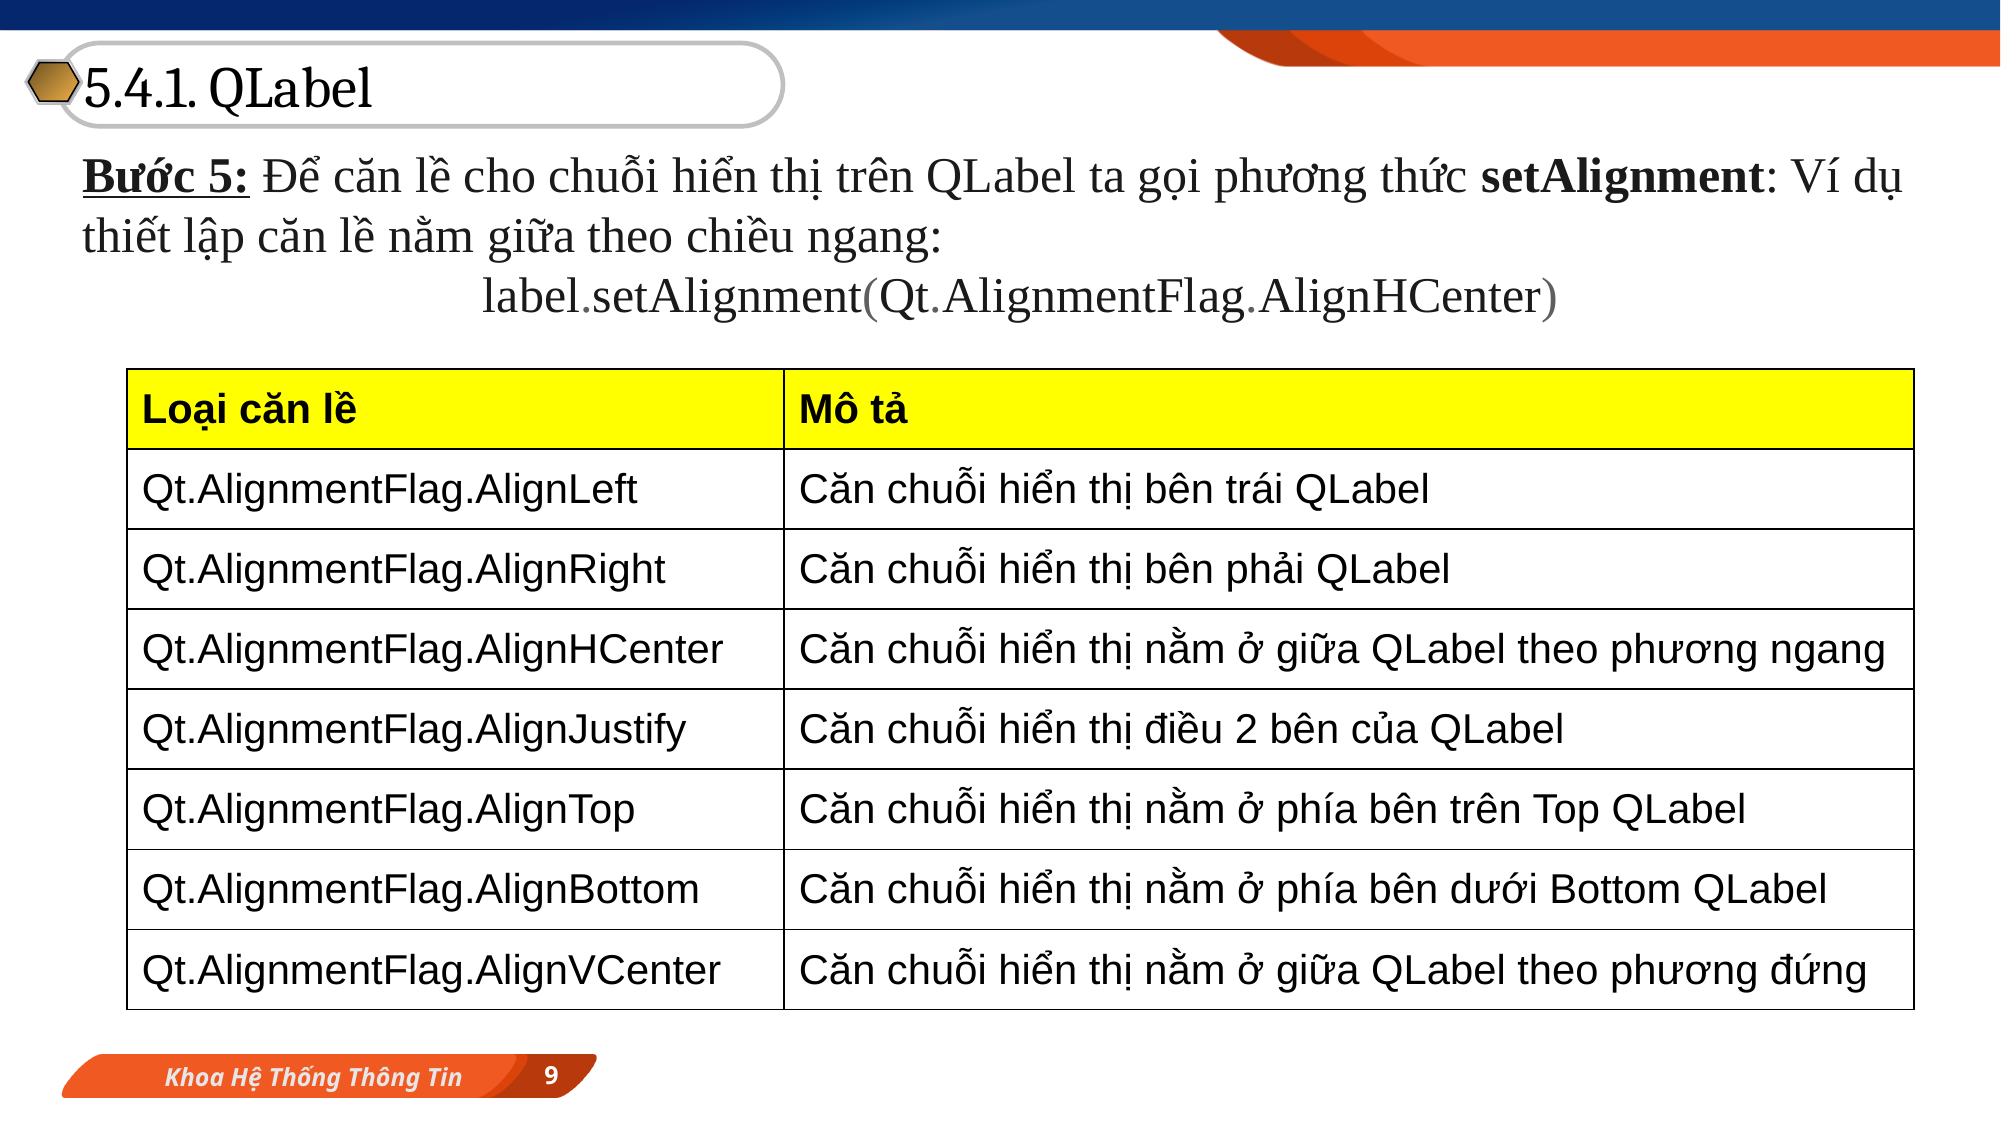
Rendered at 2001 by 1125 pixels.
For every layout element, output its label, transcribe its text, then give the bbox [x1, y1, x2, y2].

slide_number 9 [508, 1046, 574, 1106]
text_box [24, 42, 784, 127]
table_cell Qt.AlignmentFlag.AlignHCenter [128, 610, 783, 688]
table_header Mô tả [785, 370, 1913, 448]
picture [34, 1017, 624, 1125]
footer Khoa Hệ Thống Thông Tin [119, 1054, 508, 1098]
table_header Loại căn lề [128, 370, 783, 448]
table_cell Qt.AlignmentFlag.AlignBottom [128, 850, 783, 929]
table_cell Qt.AlignmentFlag.AlignTop [128, 770, 783, 849]
table_cell Qt.AlignmentFlag.AlignJustify [128, 690, 783, 768]
table_cell Căn chuỗi hiển thị nằm ở phía bên trên Top QLabel [785, 770, 1913, 849]
table_cell Căn chuỗi hiển thị điều 2 bên của QLabel [785, 690, 1913, 768]
table_cell Qt.AlignmentFlag.AlignVCenter [128, 930, 783, 1009]
picture [0, 0, 2001, 71]
table_cell Căn chuỗi hiển thị nằm ở giữa QLabel theo phương đứng [785, 930, 1913, 1009]
table_cell Căn chuỗi hiển thị nằm ở phía bên dưới Bottom QLabel [785, 850, 1913, 929]
table_cell Căn chuỗi hiển thị bên phải QLabel [785, 530, 1913, 608]
table_cell Qt.AlignmentFlag.AlignRight [128, 530, 783, 608]
table_cell Qt.AlignmentFlag.AlignLeft [128, 450, 783, 528]
table_cell Căn chuỗi hiển thị bên trái QLabel [785, 450, 1913, 528]
table_cell Căn chuỗi hiển thị nằm ở giữa QLabel theo phương ngang [785, 610, 1913, 688]
text_box Bước 5: Để căn lề cho chuỗi hiển thị trên QLabel ta gọi phương thức setAlignment: Ví dụ thiết lập căn lề nằm giữa theo chiều ngang: label.setAlignment(Qt.AlignmentFlag.AlignHCenter) [82, 142, 1959, 323]
